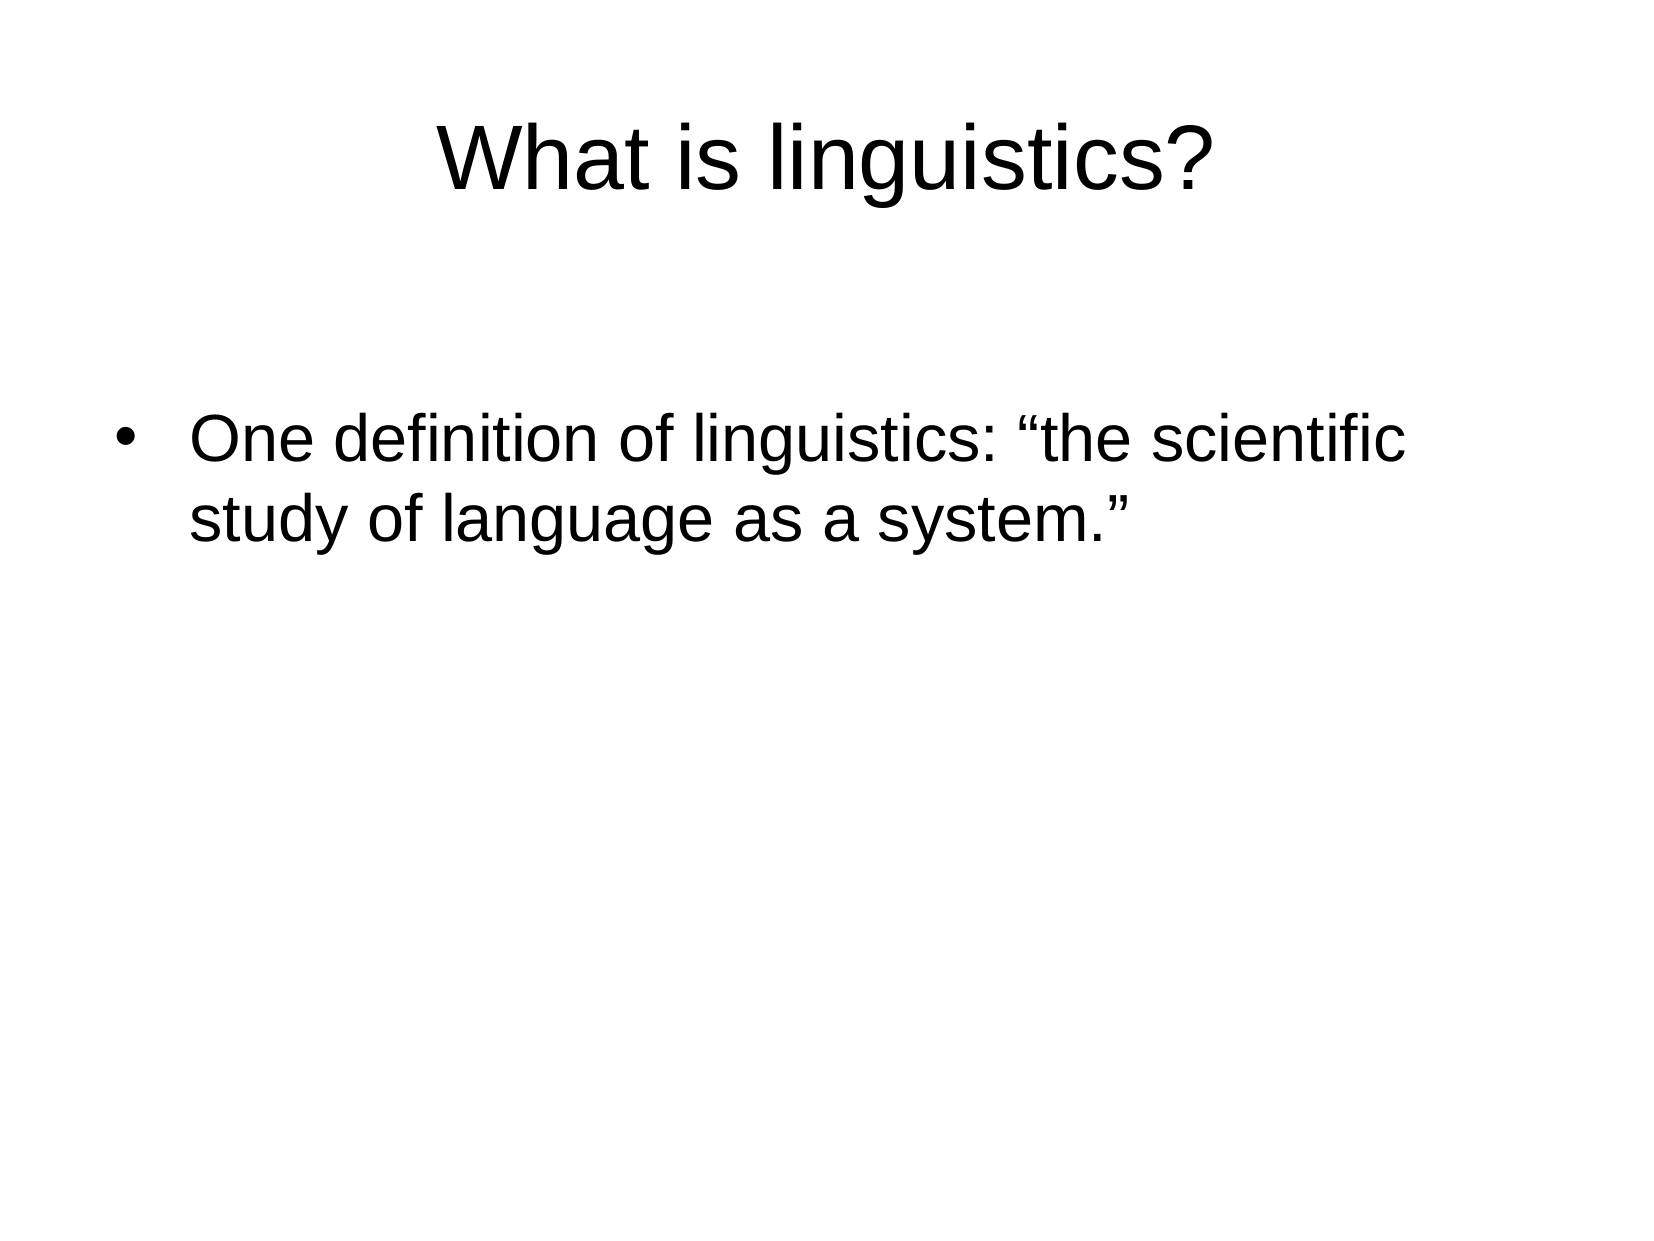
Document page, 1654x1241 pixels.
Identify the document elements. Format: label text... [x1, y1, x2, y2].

text_box What is linguistics? [82, 49, 1571, 257]
text_box One definition of linguistics: “the scientific study of language as a system.” [114, 395, 1570, 1015]
